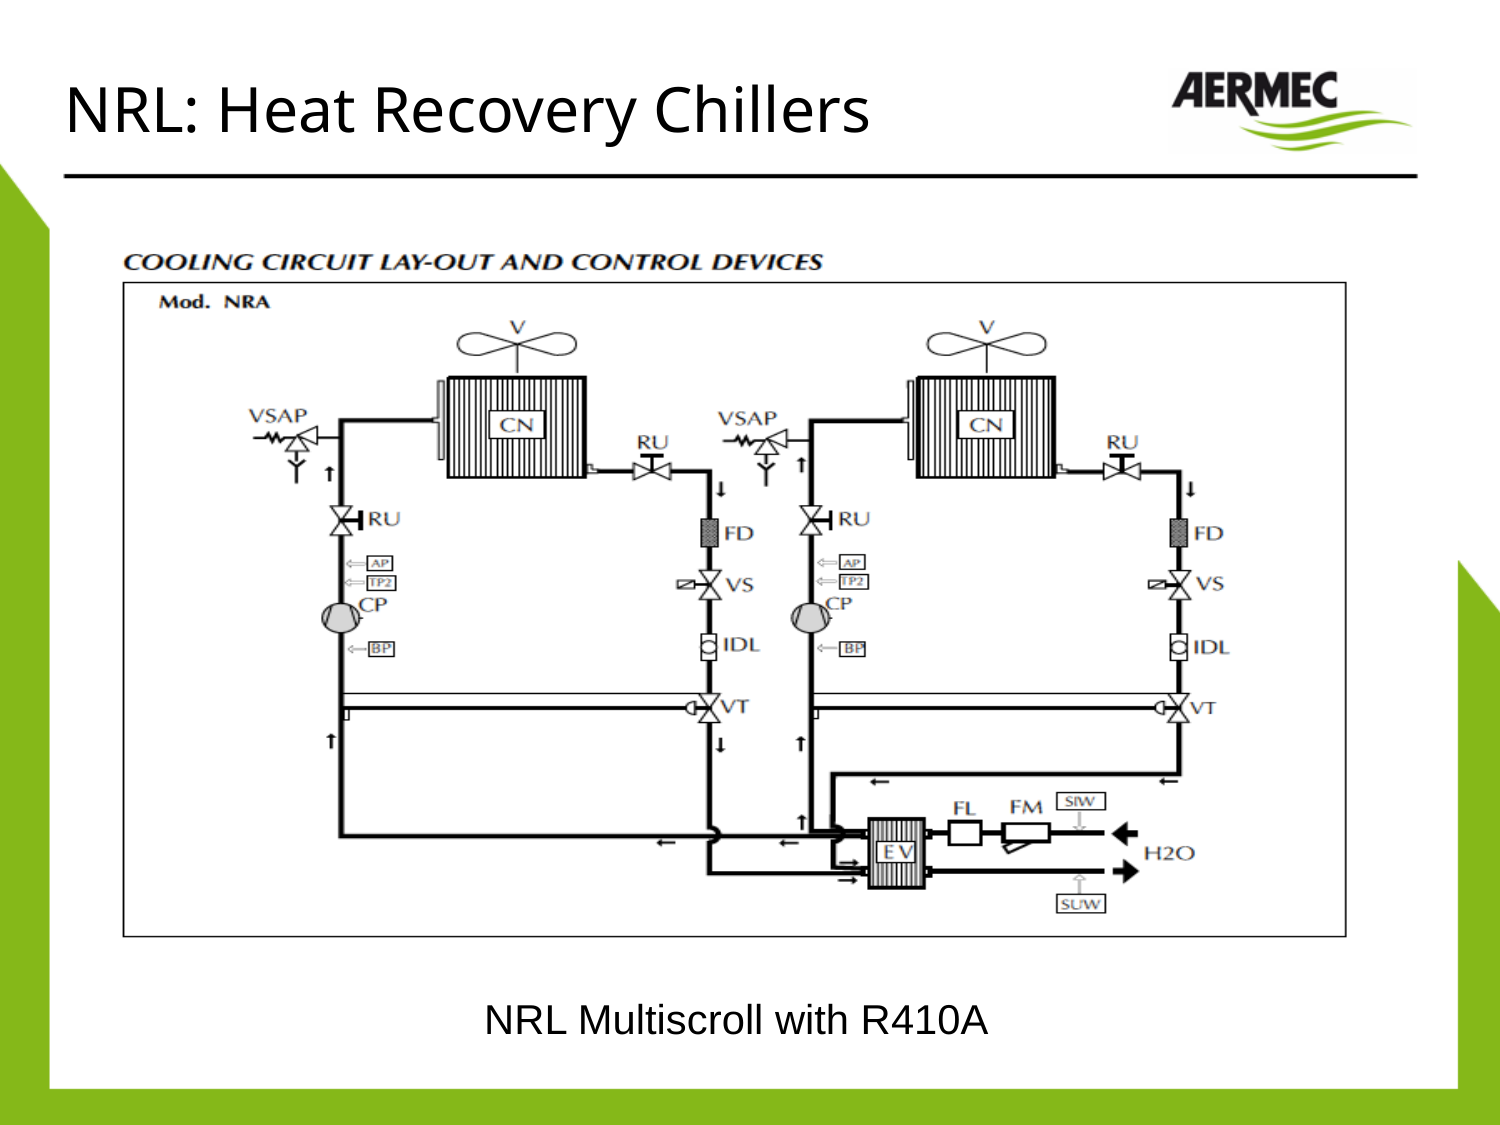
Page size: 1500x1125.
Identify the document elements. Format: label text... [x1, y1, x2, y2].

text_box NRL: Heat Recovery Chillers [49, 62, 1338, 153]
picture [0, 0, 1500, 1125]
text_box NRL Multiscroll with R410A [95, 984, 1367, 1052]
